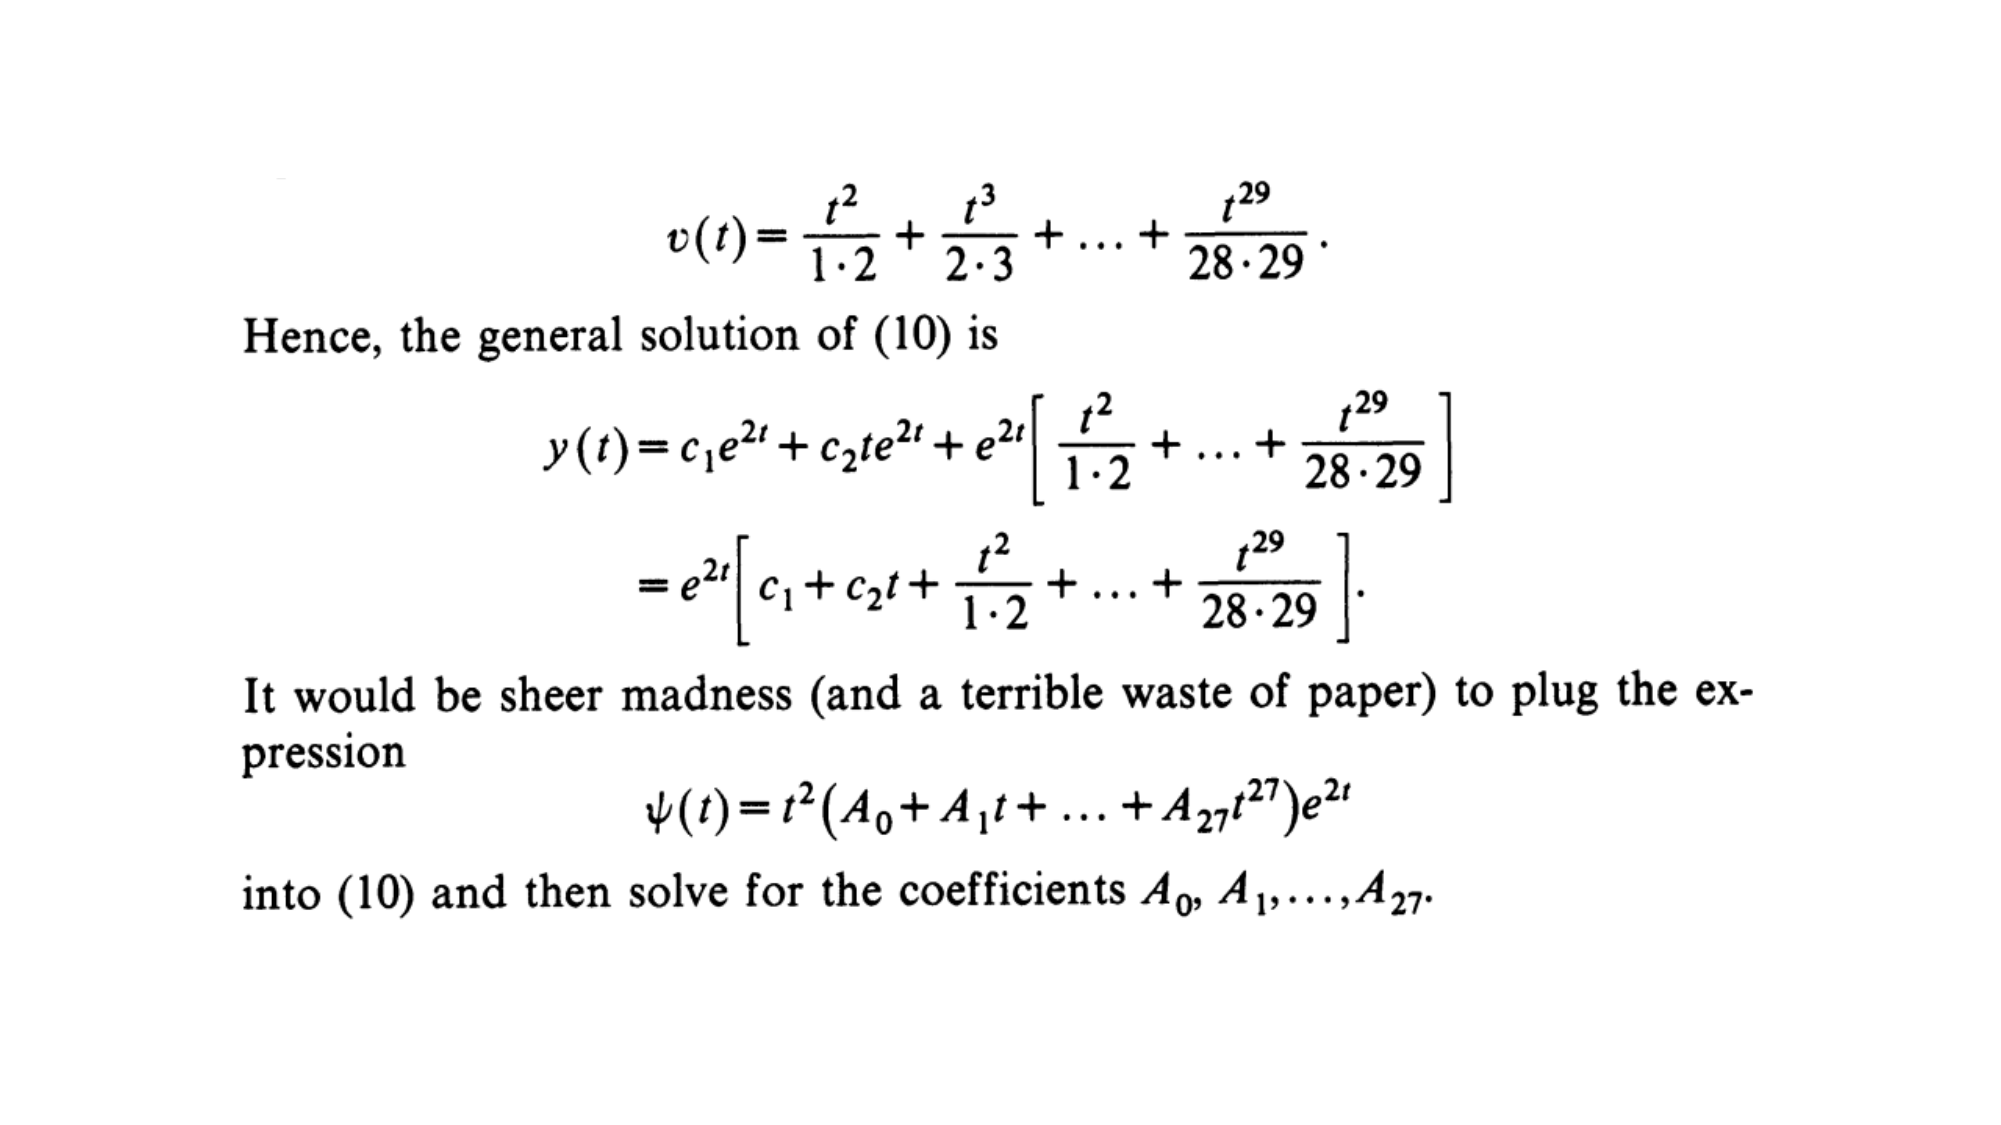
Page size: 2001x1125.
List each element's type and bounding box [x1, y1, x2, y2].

picture [211, 178, 1789, 946]
